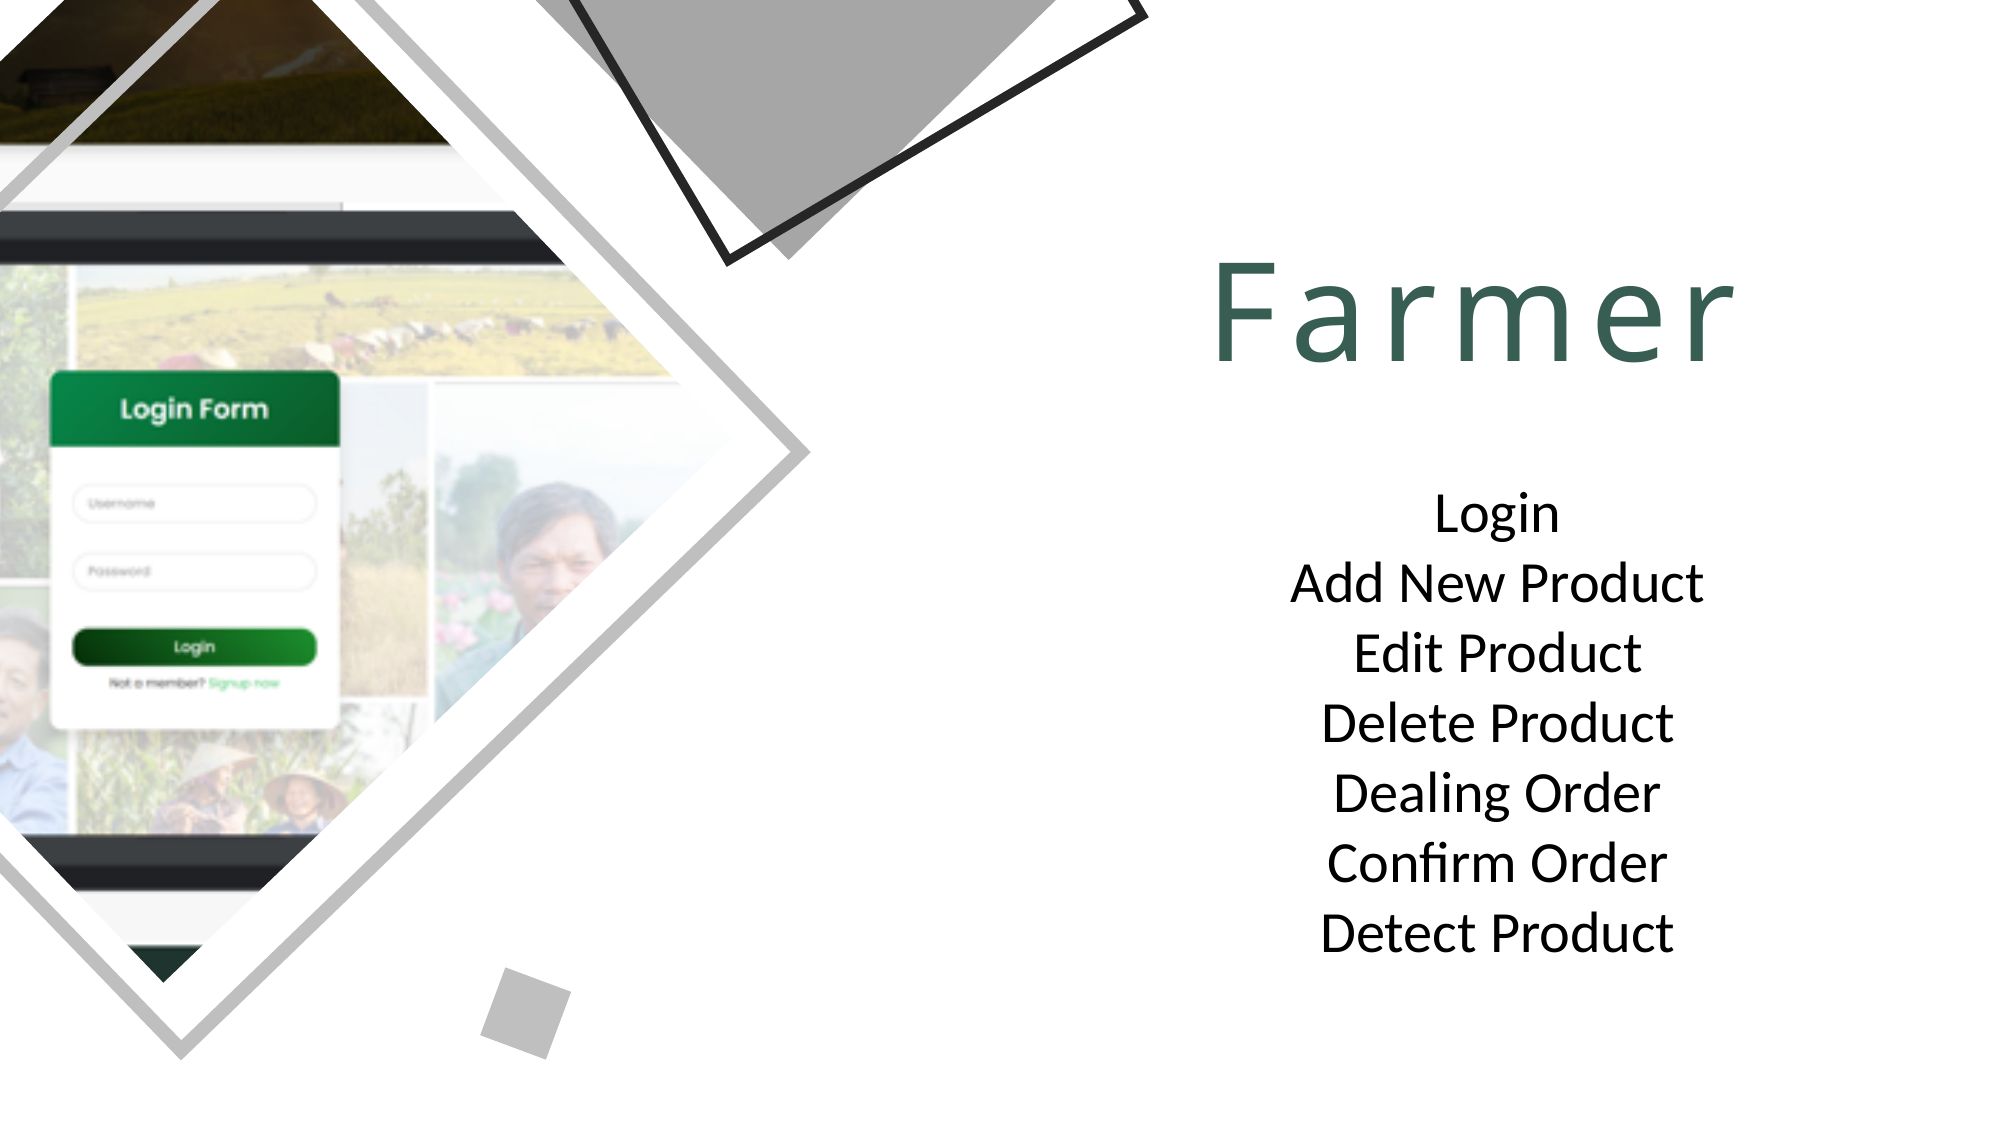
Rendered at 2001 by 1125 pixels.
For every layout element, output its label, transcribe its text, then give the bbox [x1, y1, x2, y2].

text_box Login Add New Product Edit Product Delete Product Dealing Order Confirm Order Detect Product [1189, 467, 1808, 972]
text_box [732, 369, 813, 530]
text_box [767, 172, 881, 262]
text_box Farmer [993, 216, 1951, 397]
text_box [104, 983, 263, 1062]
text_box [732, 0, 1144, 260]
text_box [478, 983, 573, 1061]
picture [0, 0, 732, 983]
